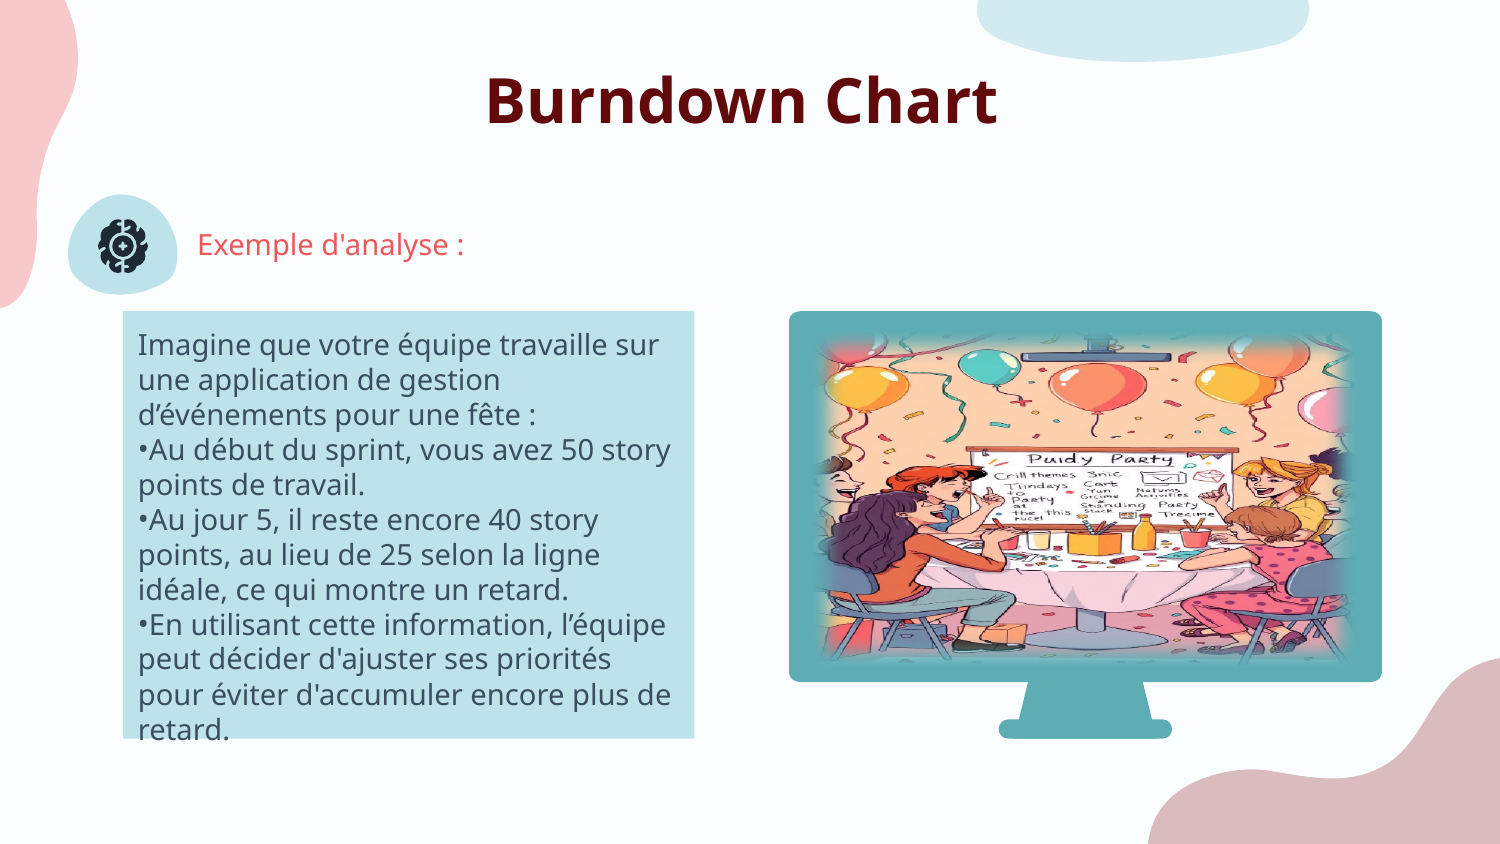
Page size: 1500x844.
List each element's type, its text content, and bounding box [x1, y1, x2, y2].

text_box [68, 194, 178, 295]
picture [809, 328, 1358, 669]
text_box Burndown Chart [118, 45, 1382, 125]
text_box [97, 219, 149, 274]
text_box Imagine que votre équipe travaille sur une application de gestion d’événements pour une fête : Au début du sprint, vous avez 50 story points de travail. Au jour 5, il reste encore 40 story points, au lieu de 25 selon la ligne idéale, ce qui montre un retard. En utilisant cette information, l’équipe peut décider d'ajuster ses priorités pour éviter d'accumuler encore plus de retard. [122, 311, 695, 739]
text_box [788, 310, 1383, 739]
text_box Exemple d'analyse : [181, 219, 480, 269]
